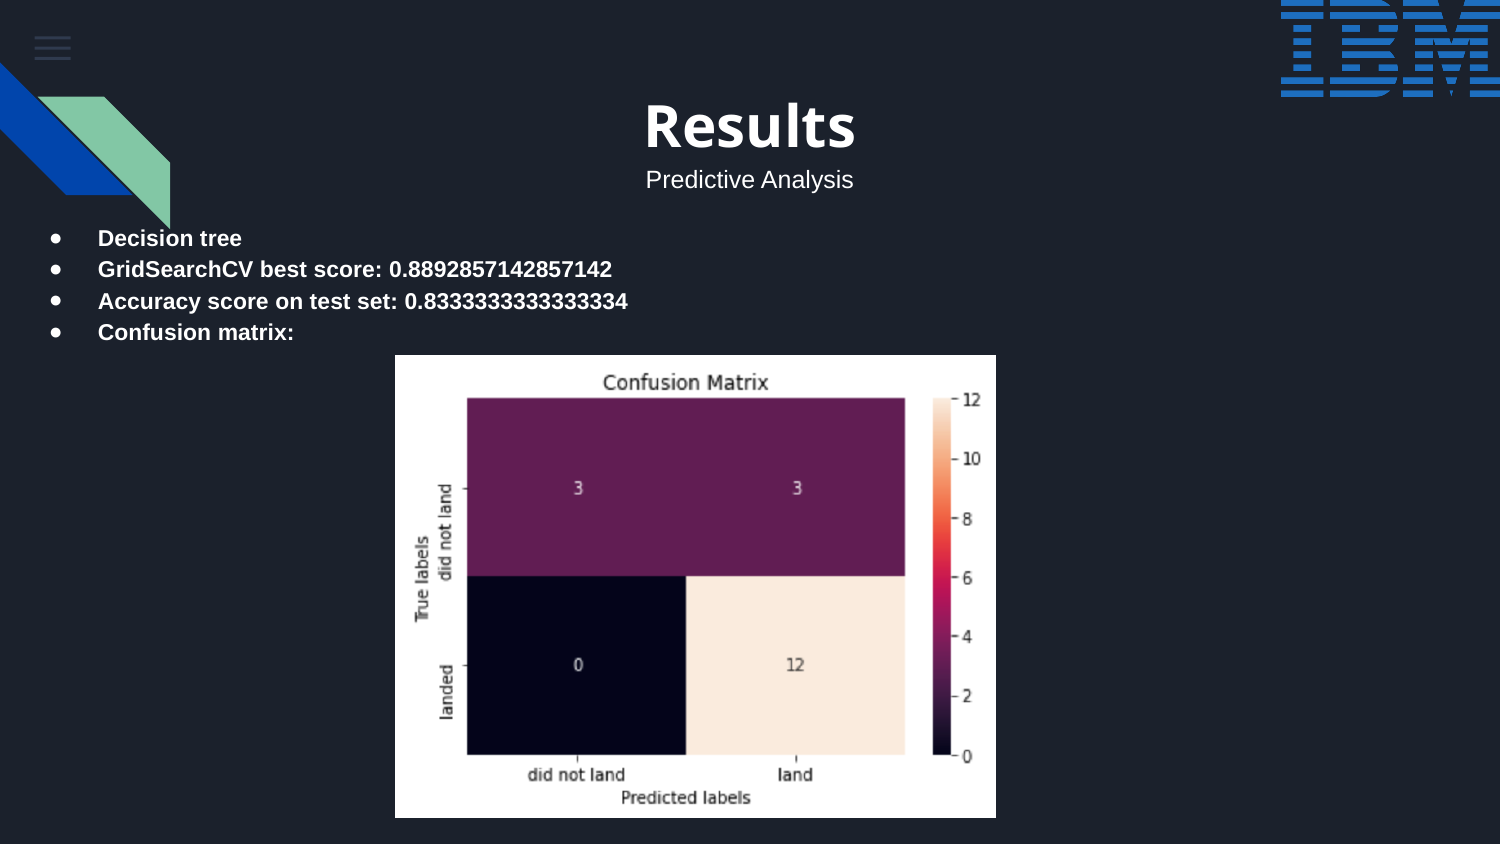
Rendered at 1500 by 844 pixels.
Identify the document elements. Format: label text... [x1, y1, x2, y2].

list Decision tree GridSearchCV best score: 0.8892857142857142 Accuracy score on test set: 0.8333333333333334 Confusion matrix: [7, 204, 1425, 333]
picture [1281, 0, 1500, 97]
title Results Predictive Analysis [438, 63, 1062, 173]
picture [395, 355, 996, 818]
